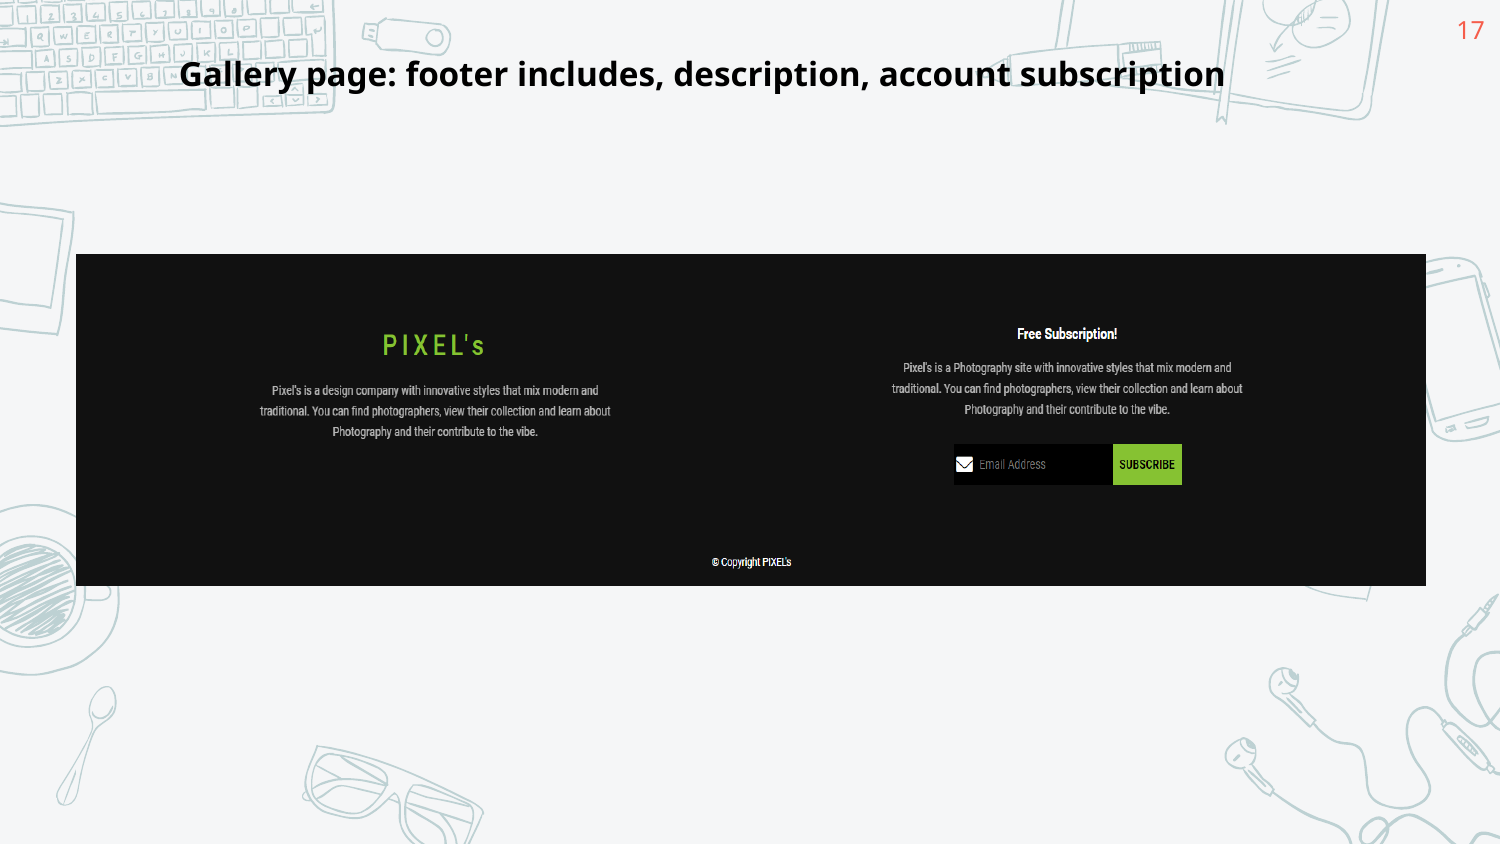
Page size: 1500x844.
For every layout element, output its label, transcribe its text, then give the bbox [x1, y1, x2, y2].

slide_number 17 [1435, 0, 1500, 53]
text_box Gallery page: footer includes, description, account subscription [164, 45, 1242, 101]
picture [76, 253, 1426, 586]
